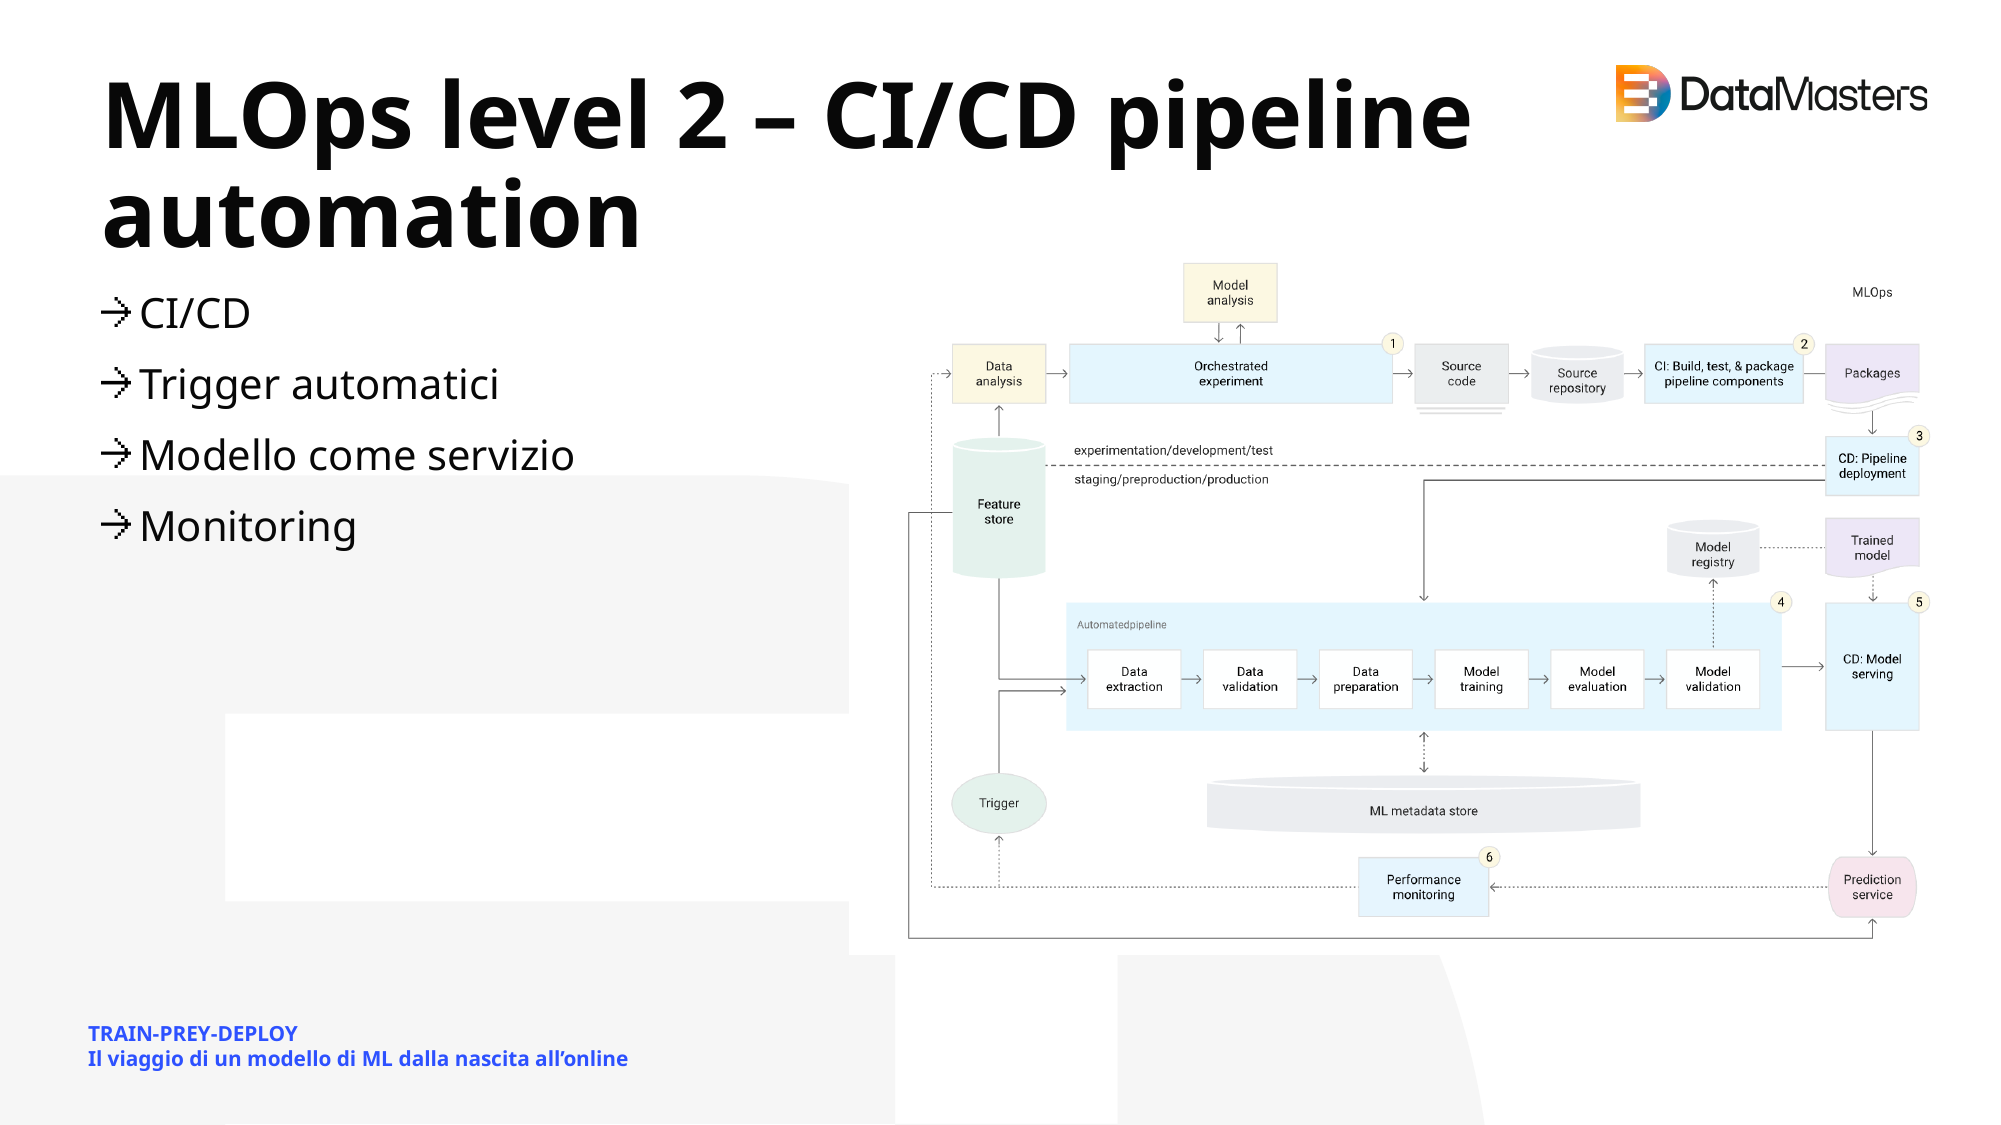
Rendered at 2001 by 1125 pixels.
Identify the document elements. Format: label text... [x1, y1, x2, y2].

picture [101, 367, 131, 398]
picture [101, 297, 131, 327]
picture [101, 438, 131, 468]
picture [101, 509, 131, 539]
picture [1616, 65, 1928, 122]
title MLOps level 2 – CI/CD pipeline automation [86, 93, 1612, 244]
picture [848, 247, 1962, 956]
list CI/CD Trigger automatici Modello come servizio Monitoring [86, 279, 848, 924]
